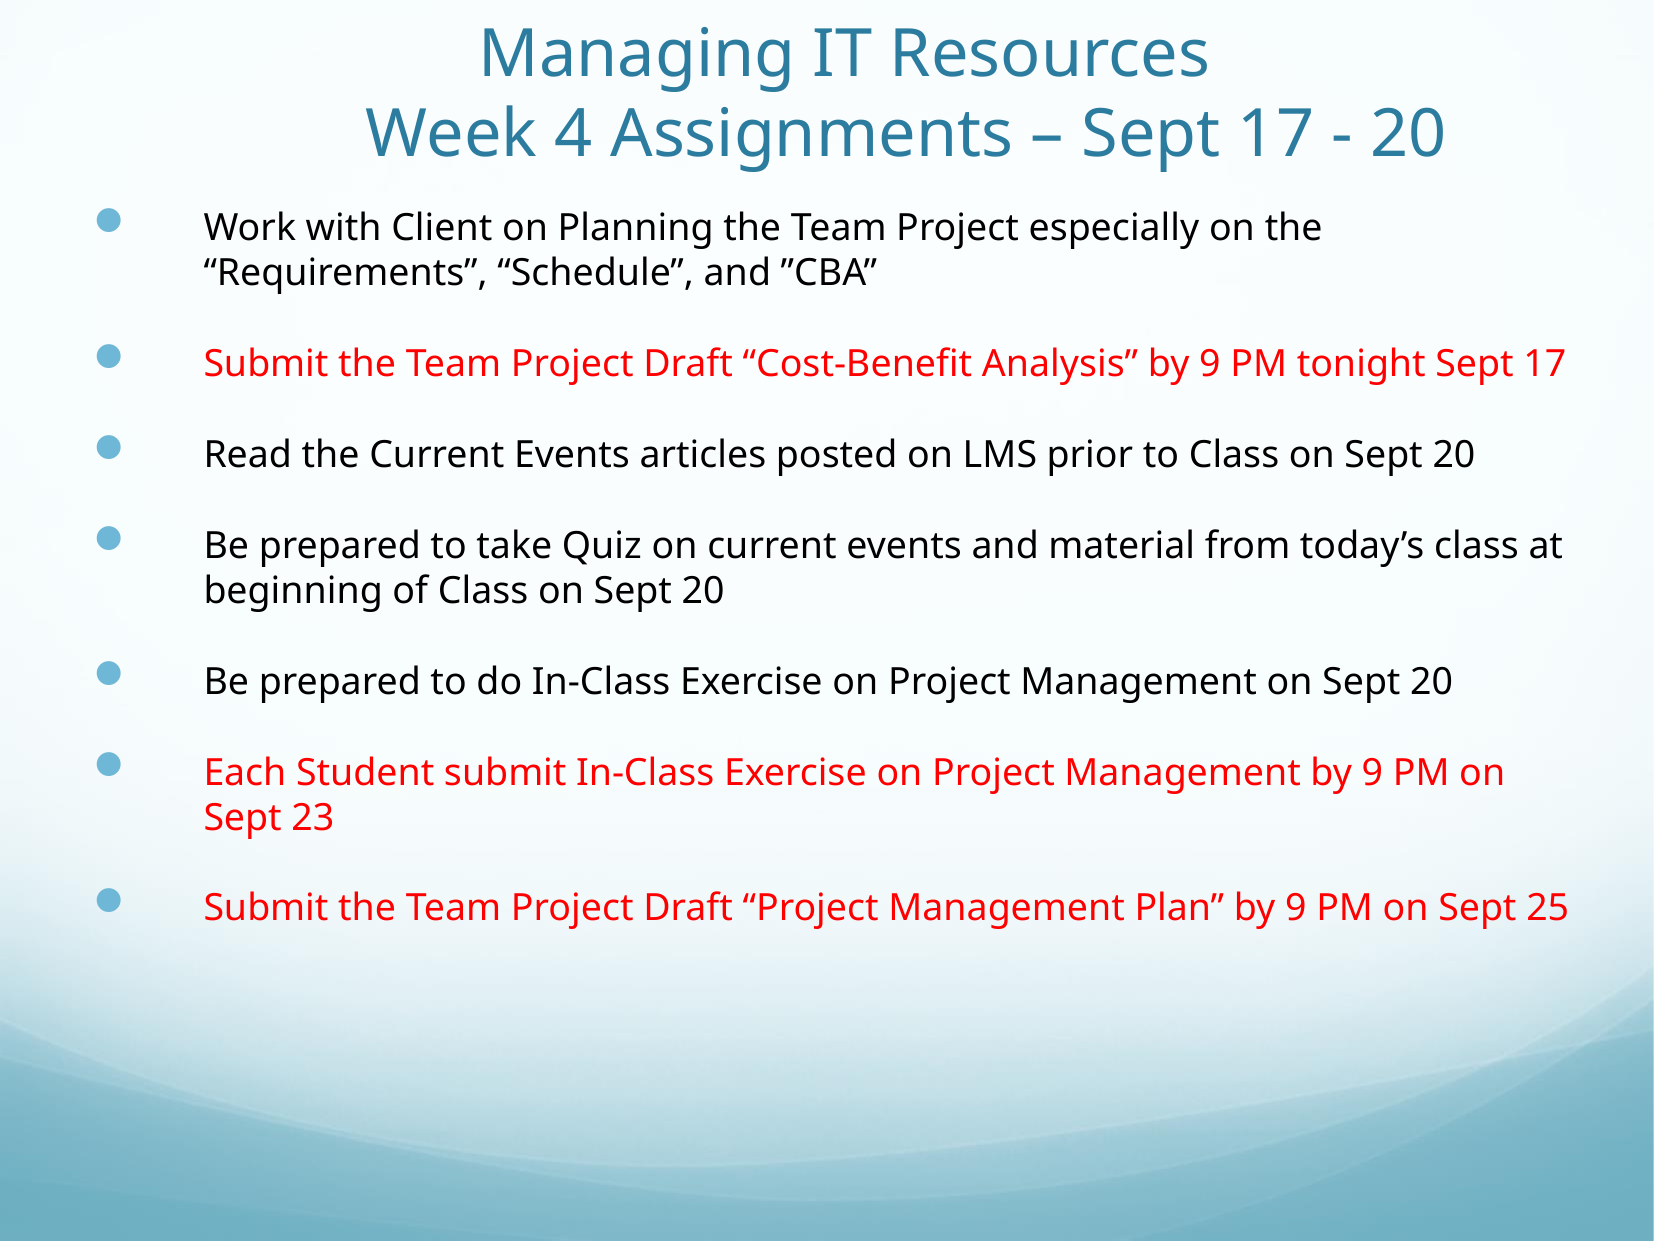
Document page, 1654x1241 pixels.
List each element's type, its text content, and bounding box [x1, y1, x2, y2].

picture [0, 0, 1654, 1241]
title Managing IT Resources Week 4 Assignments – Sept 17 - 20 [176, 50, 1514, 195]
list Work with Client on Planning the Team Project especially on the “Requirements”, “Schedule”, and ”CBA” Submit the Team Project Draft “Cost-Benefit Analysis” by 9 PM tonight Sept 17 Read the Current Events articles posted on LMS prior to Class on Sept 20 Be prepared to take Quiz on current events and material from today’s class at beginning of Class on Sept 20 Be prepared to do In-Class Exercise on Project Management on Sept 20 Each Student submit In-Class Exercise on Project Management by 9 PM on Sept 23 Submit the Team Project Draft “Project Management Plan” by 9 PM on Sept 25 [76, 195, 1590, 950]
